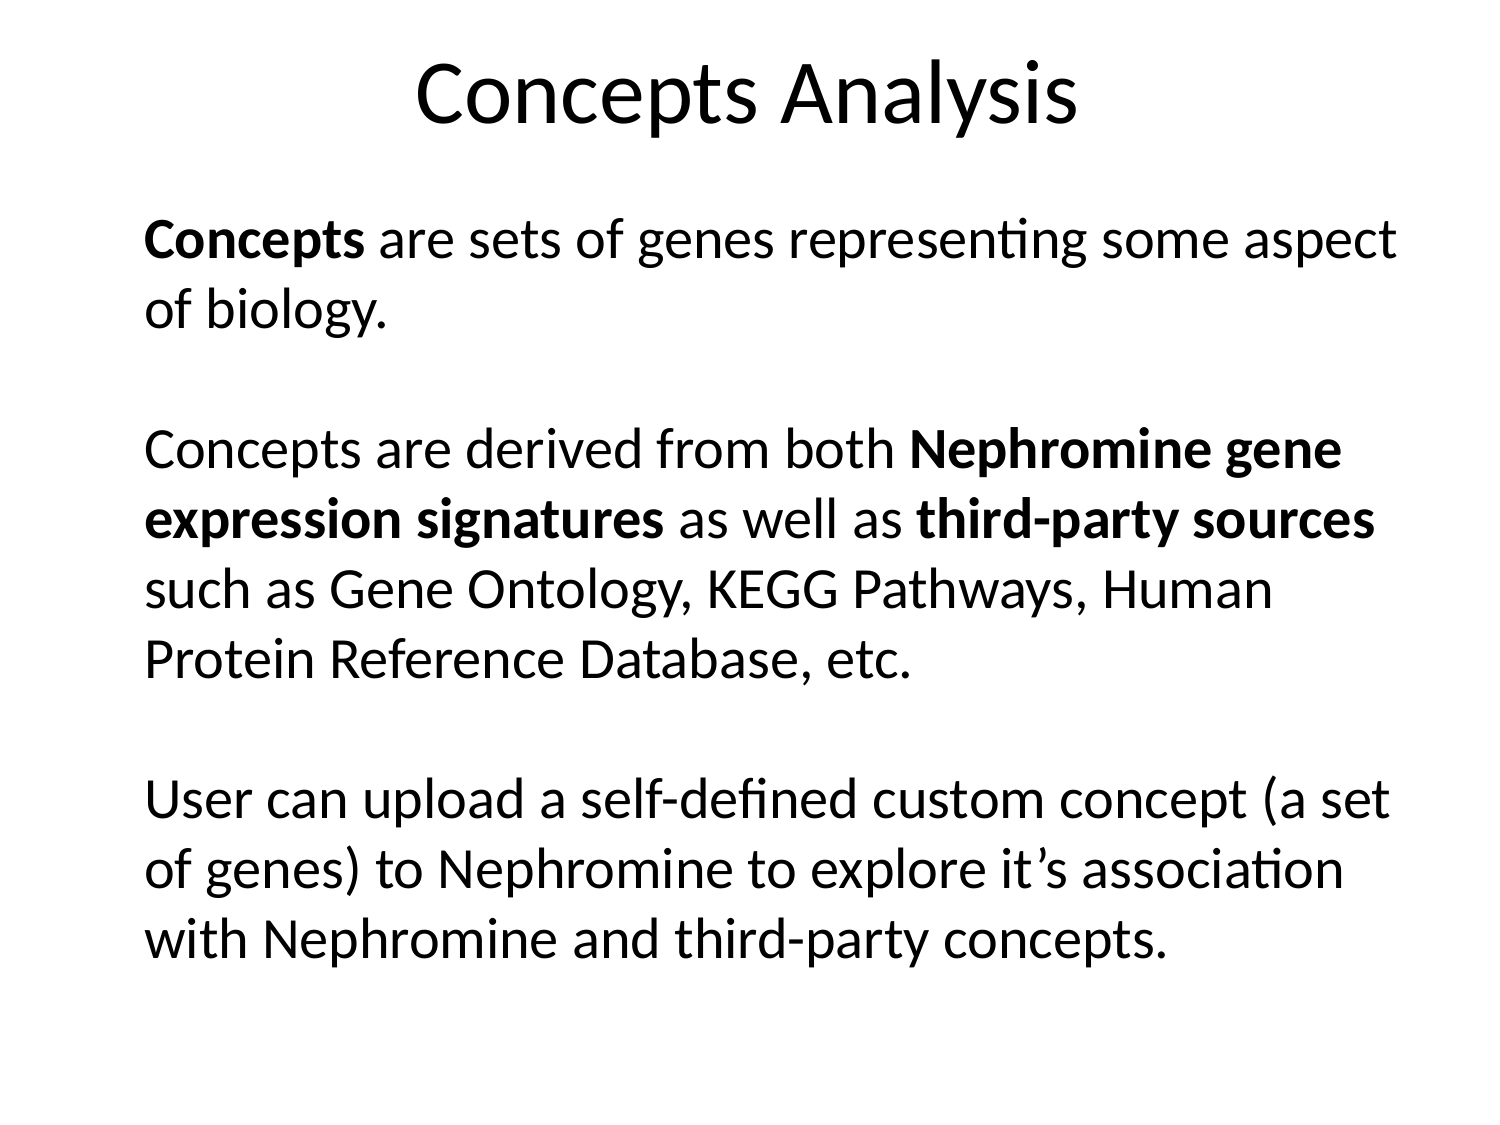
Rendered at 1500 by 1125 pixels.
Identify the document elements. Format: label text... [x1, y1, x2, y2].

text_box Concepts Analysis [73, 24, 1424, 166]
text_box Concepts are sets of genes representing some aspect of biology. Concepts are derived from both Nephromine gene expression signatures as well as third-party sources such as Gene Ontology, KEGG Pathways, Human Protein Reference Database, etc. User can upload a self-defined custom concept (a set of genes) to Nephromine to explore it’s association with Nephromine and third-party concepts. [129, 193, 1424, 1038]
